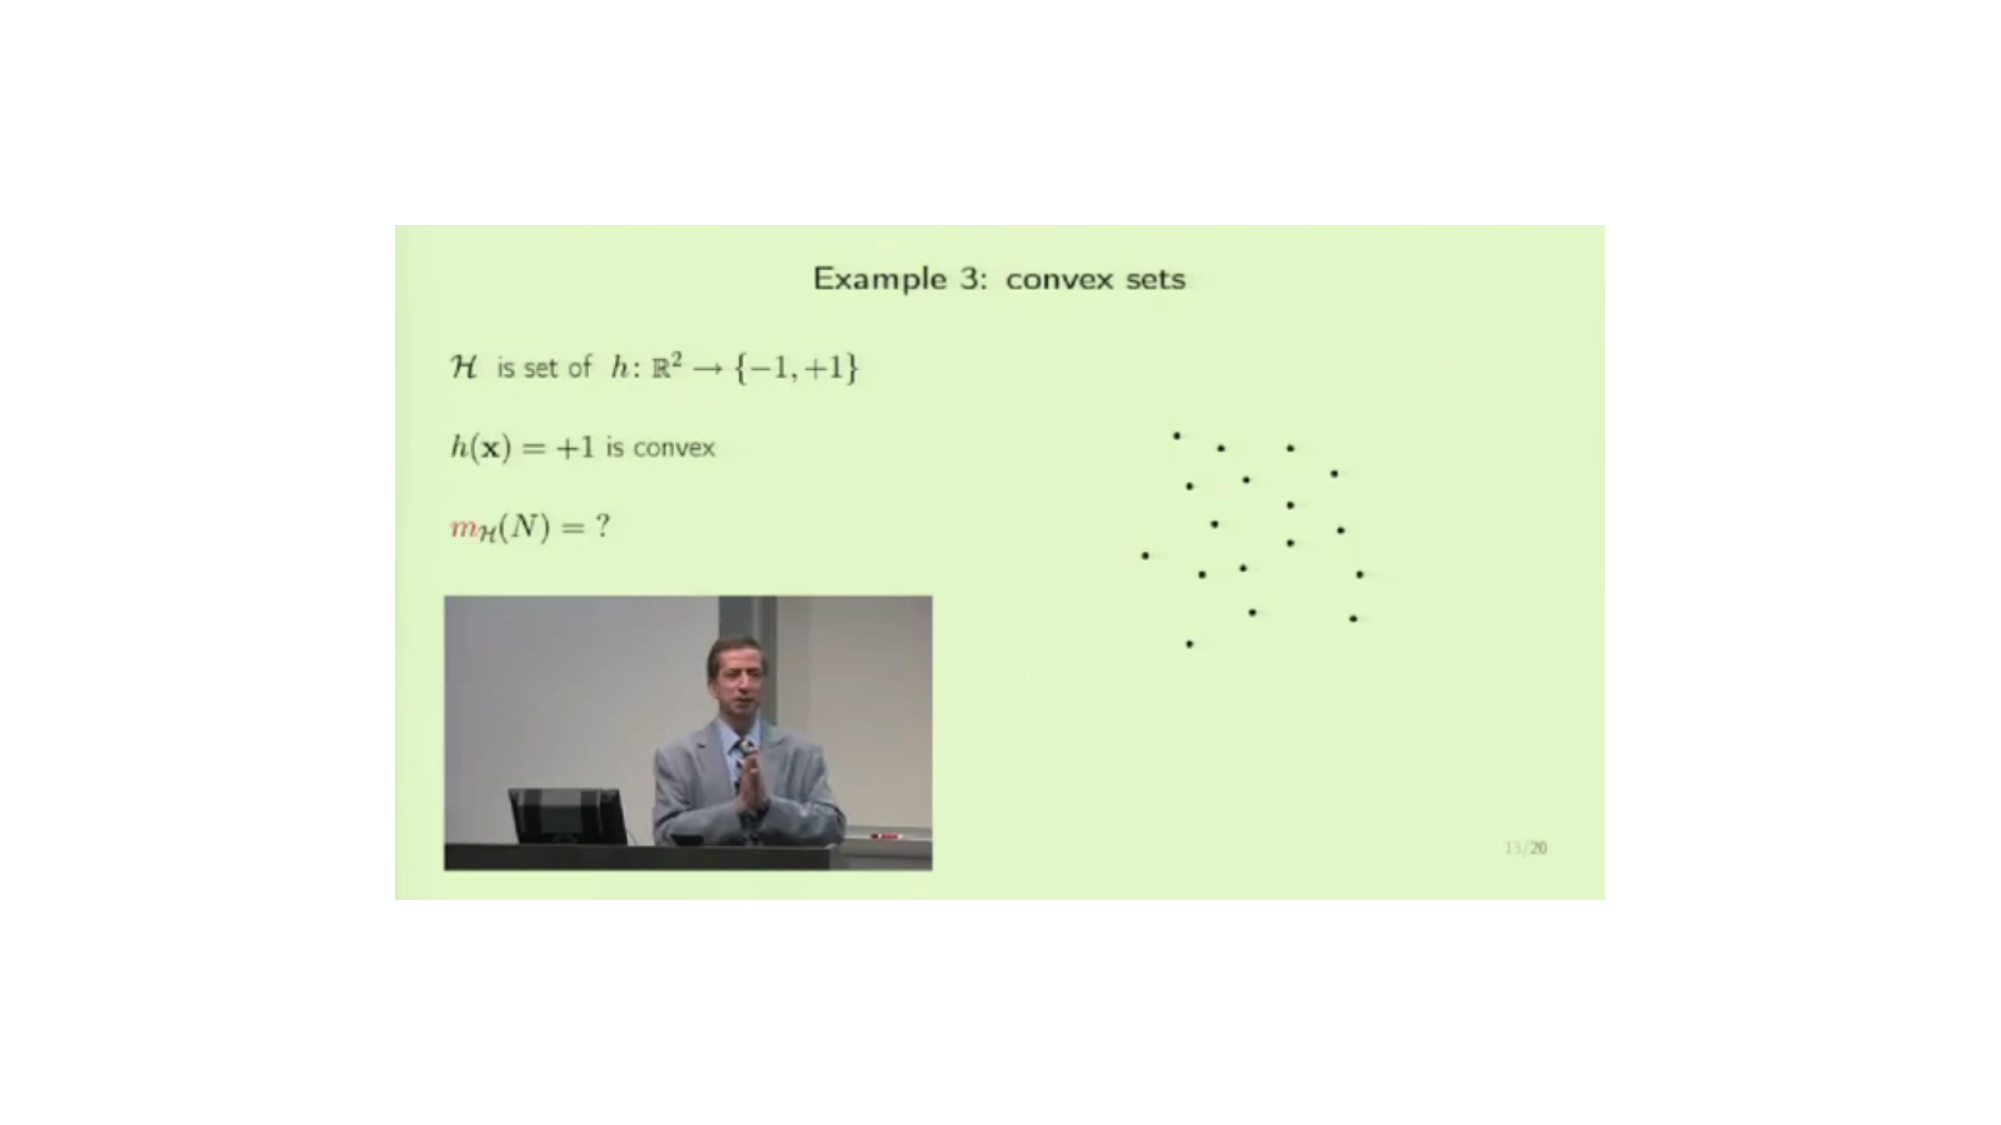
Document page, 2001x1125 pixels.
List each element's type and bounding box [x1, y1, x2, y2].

picture [395, 225, 1605, 900]
